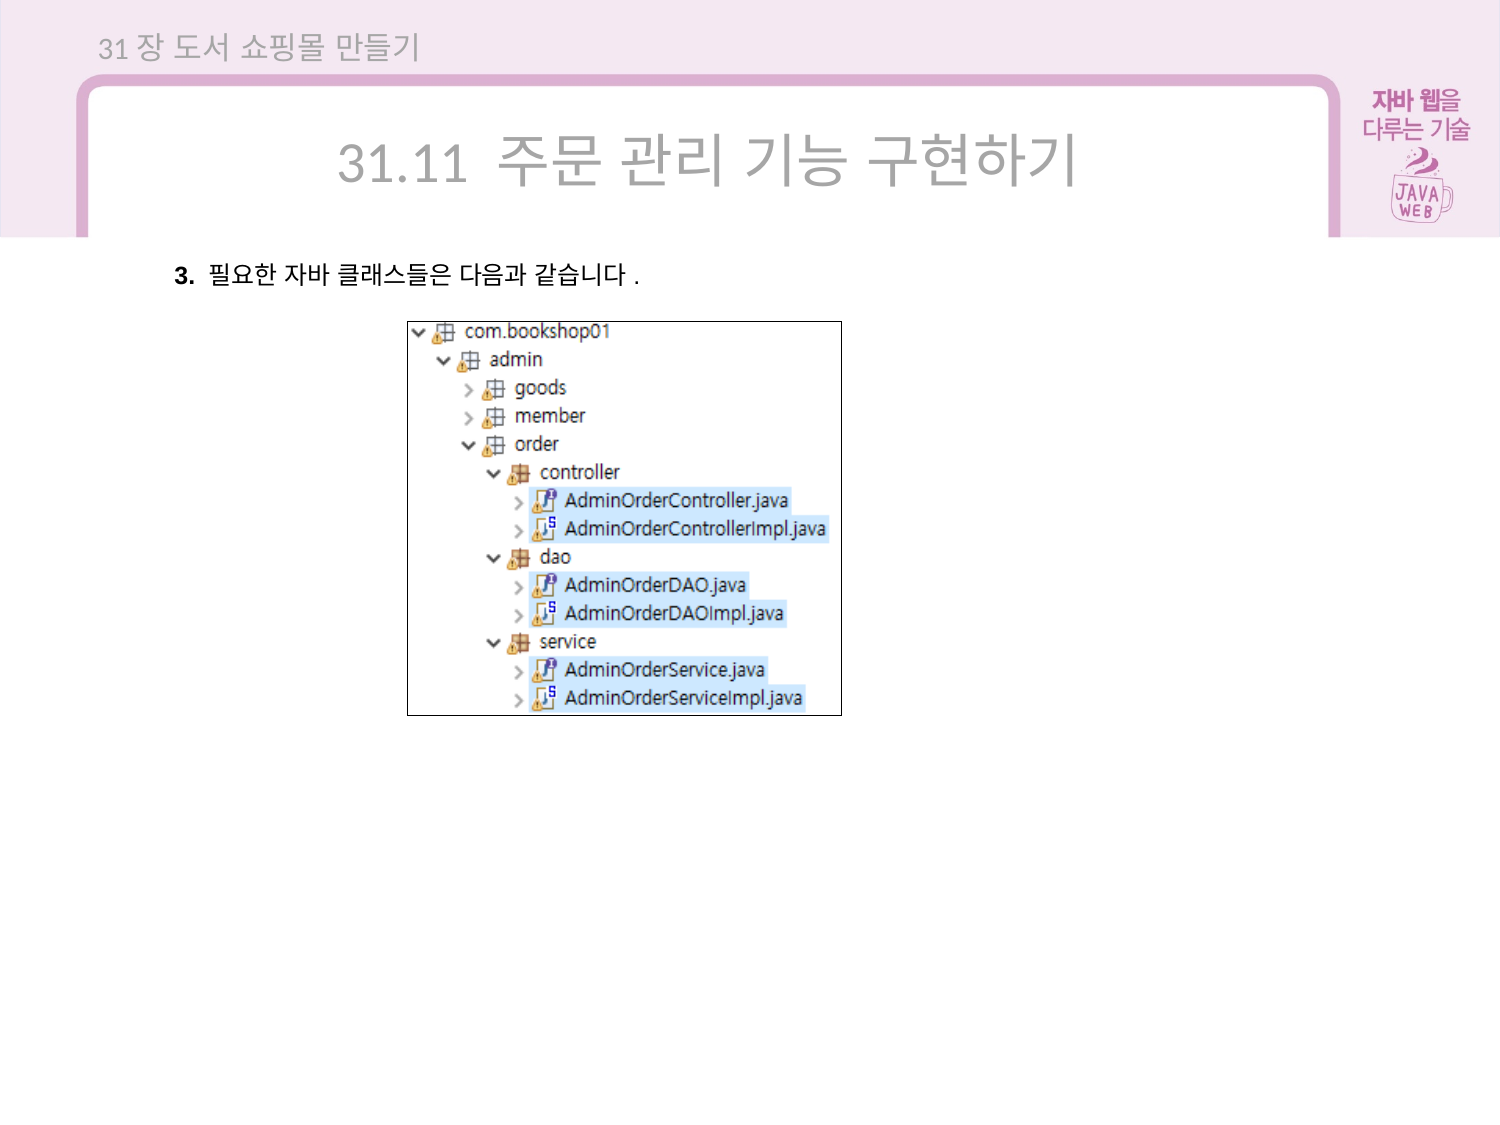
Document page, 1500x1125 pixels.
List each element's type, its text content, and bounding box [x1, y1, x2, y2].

picture [0, 0, 1500, 1125]
text_box 31장 도서 쇼핑몰 만들기 [82, 0, 1133, 74]
text_box 31.11 주문 관리 기능 구현하기 [96, 117, 1321, 202]
text_box 3. 필요한 자바 클래스들은 다음과 같습니다. [159, 251, 656, 297]
